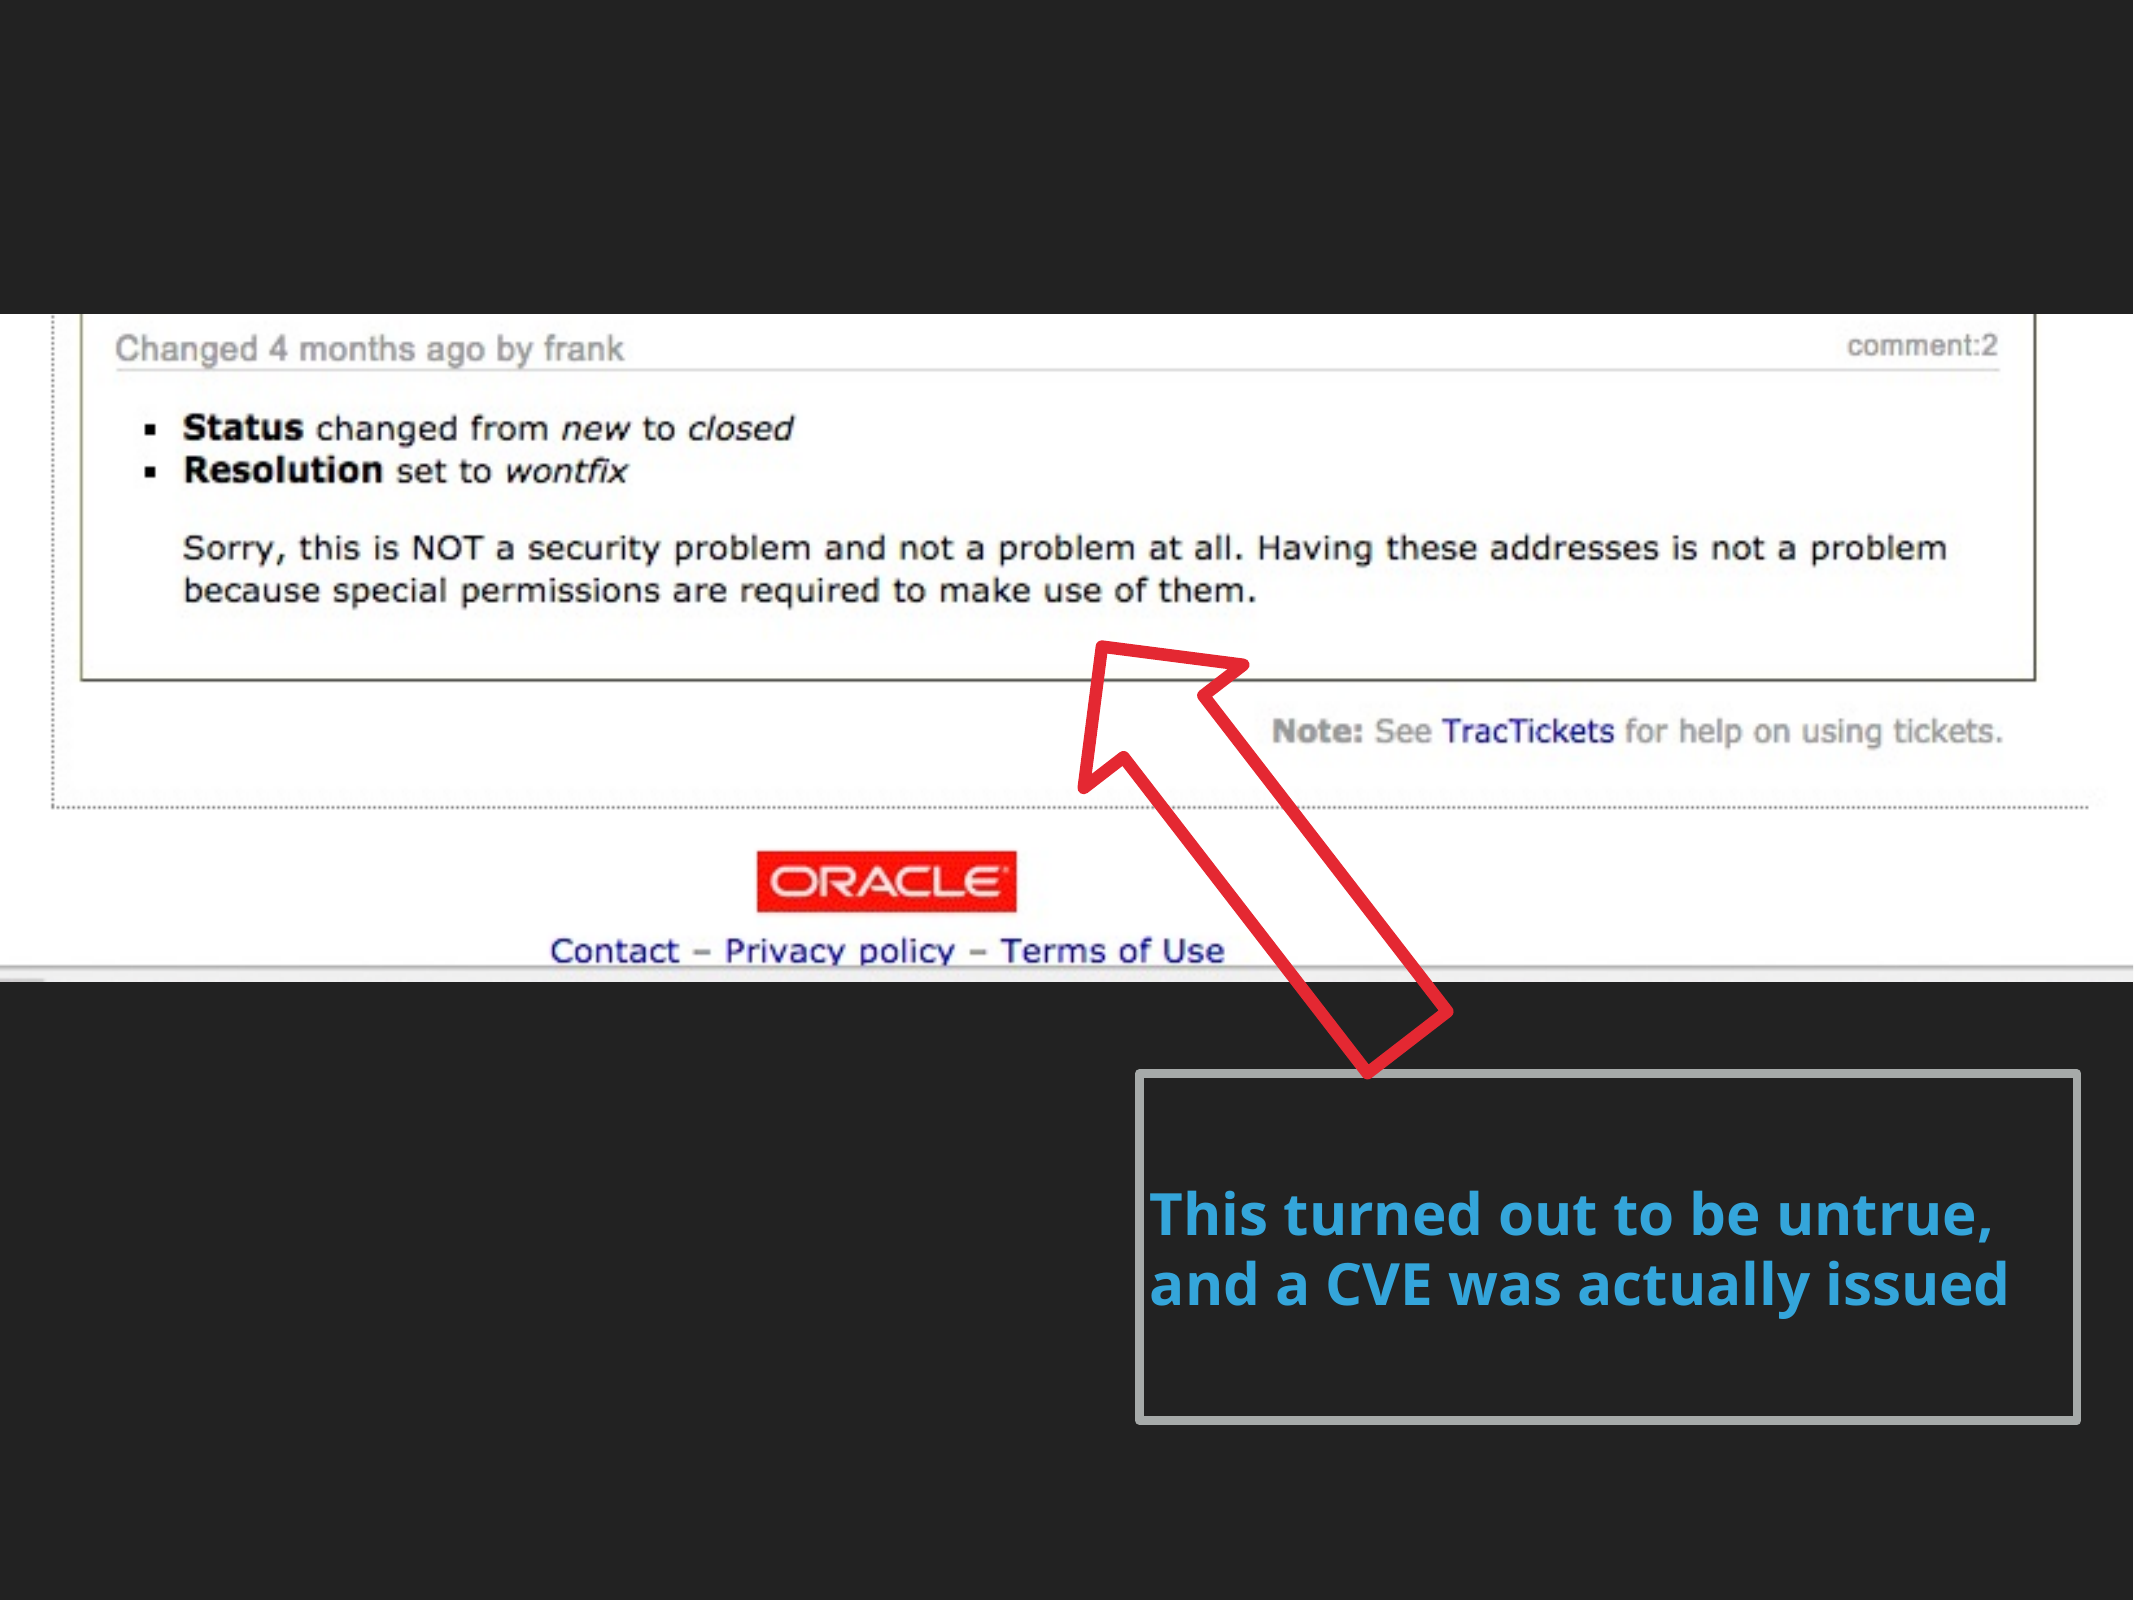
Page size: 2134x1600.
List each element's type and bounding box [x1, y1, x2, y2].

picture [0, 313, 2134, 983]
text_box [1021, 584, 2078, 1421]
